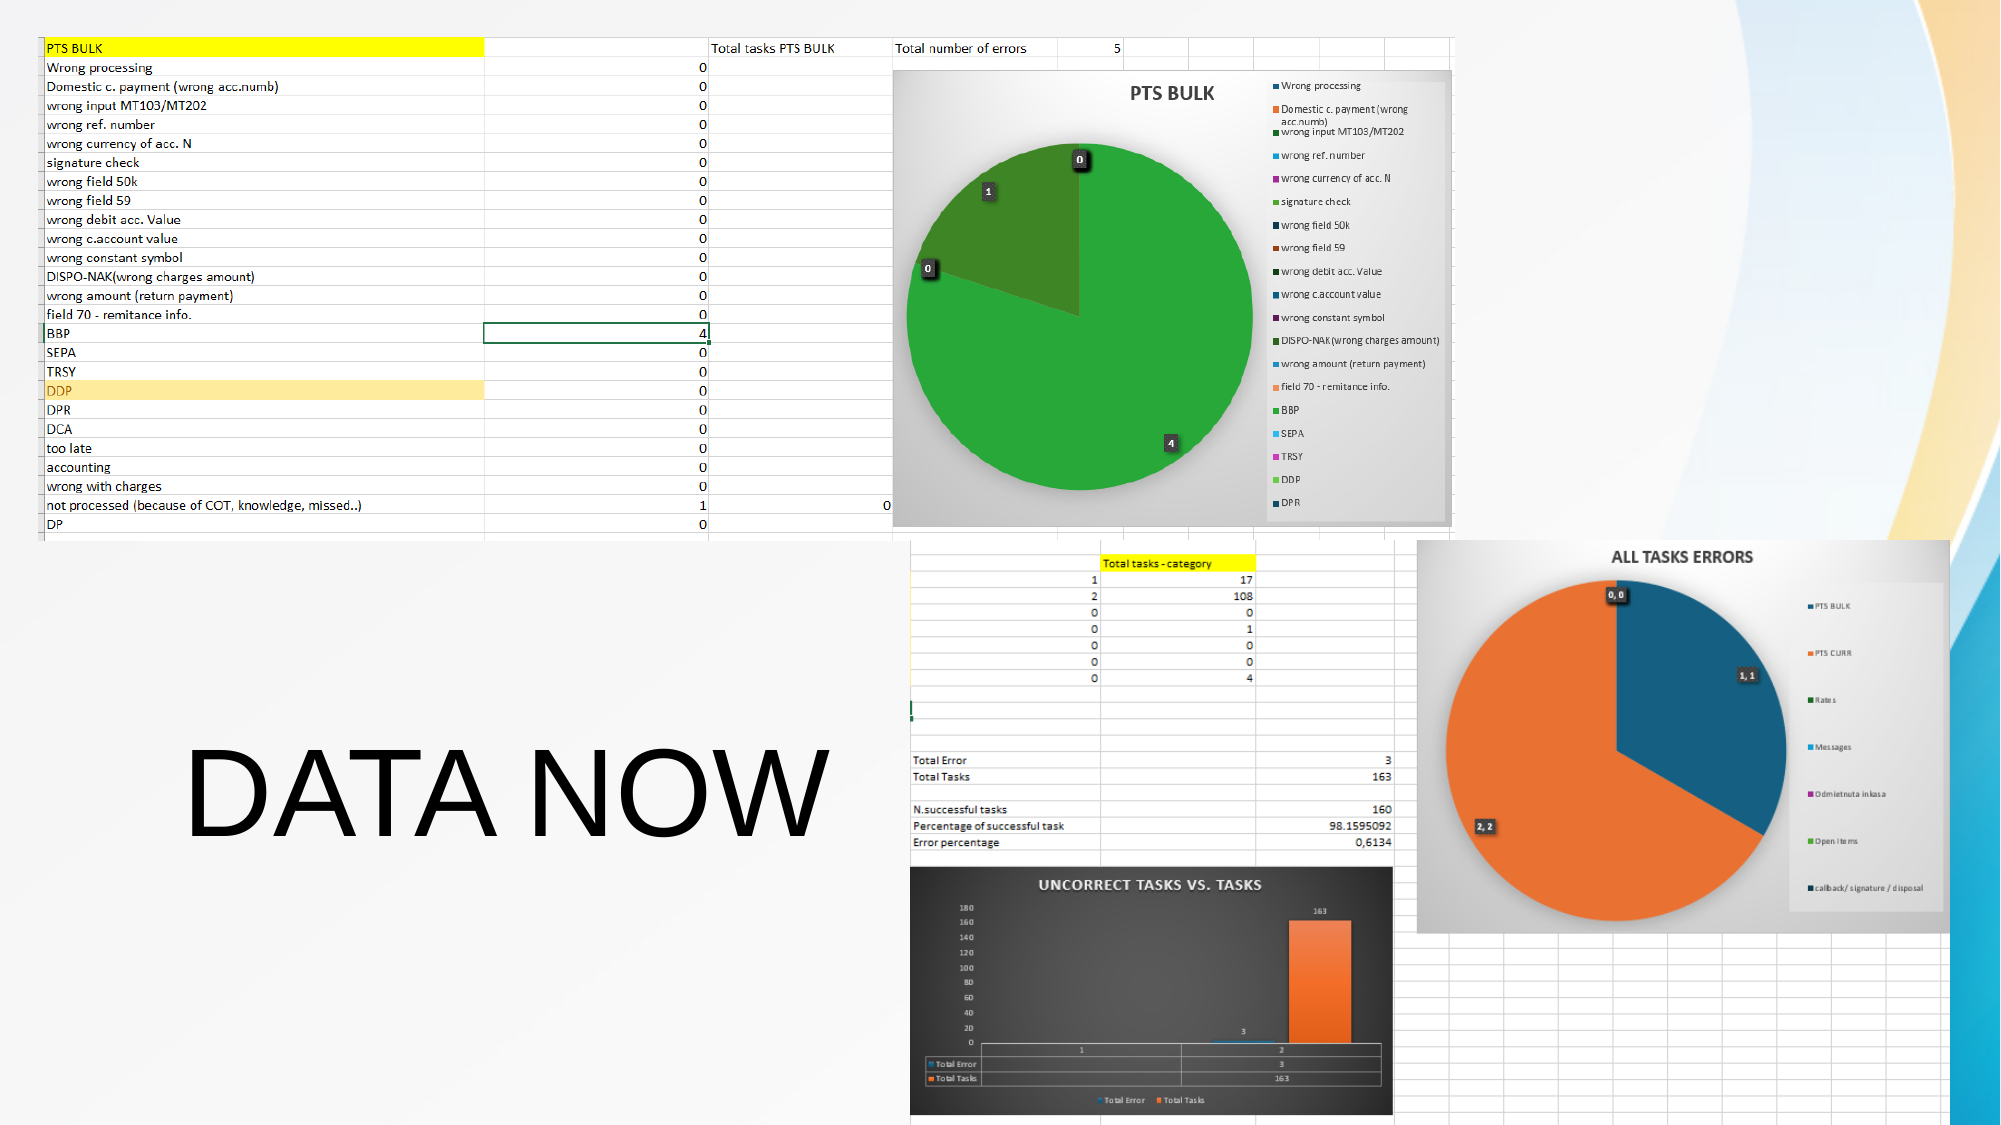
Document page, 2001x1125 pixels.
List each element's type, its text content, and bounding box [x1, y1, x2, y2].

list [38, 36, 1455, 541]
title DATA NOW [38, 676, 910, 895]
picture [0, 0, 2001, 1125]
